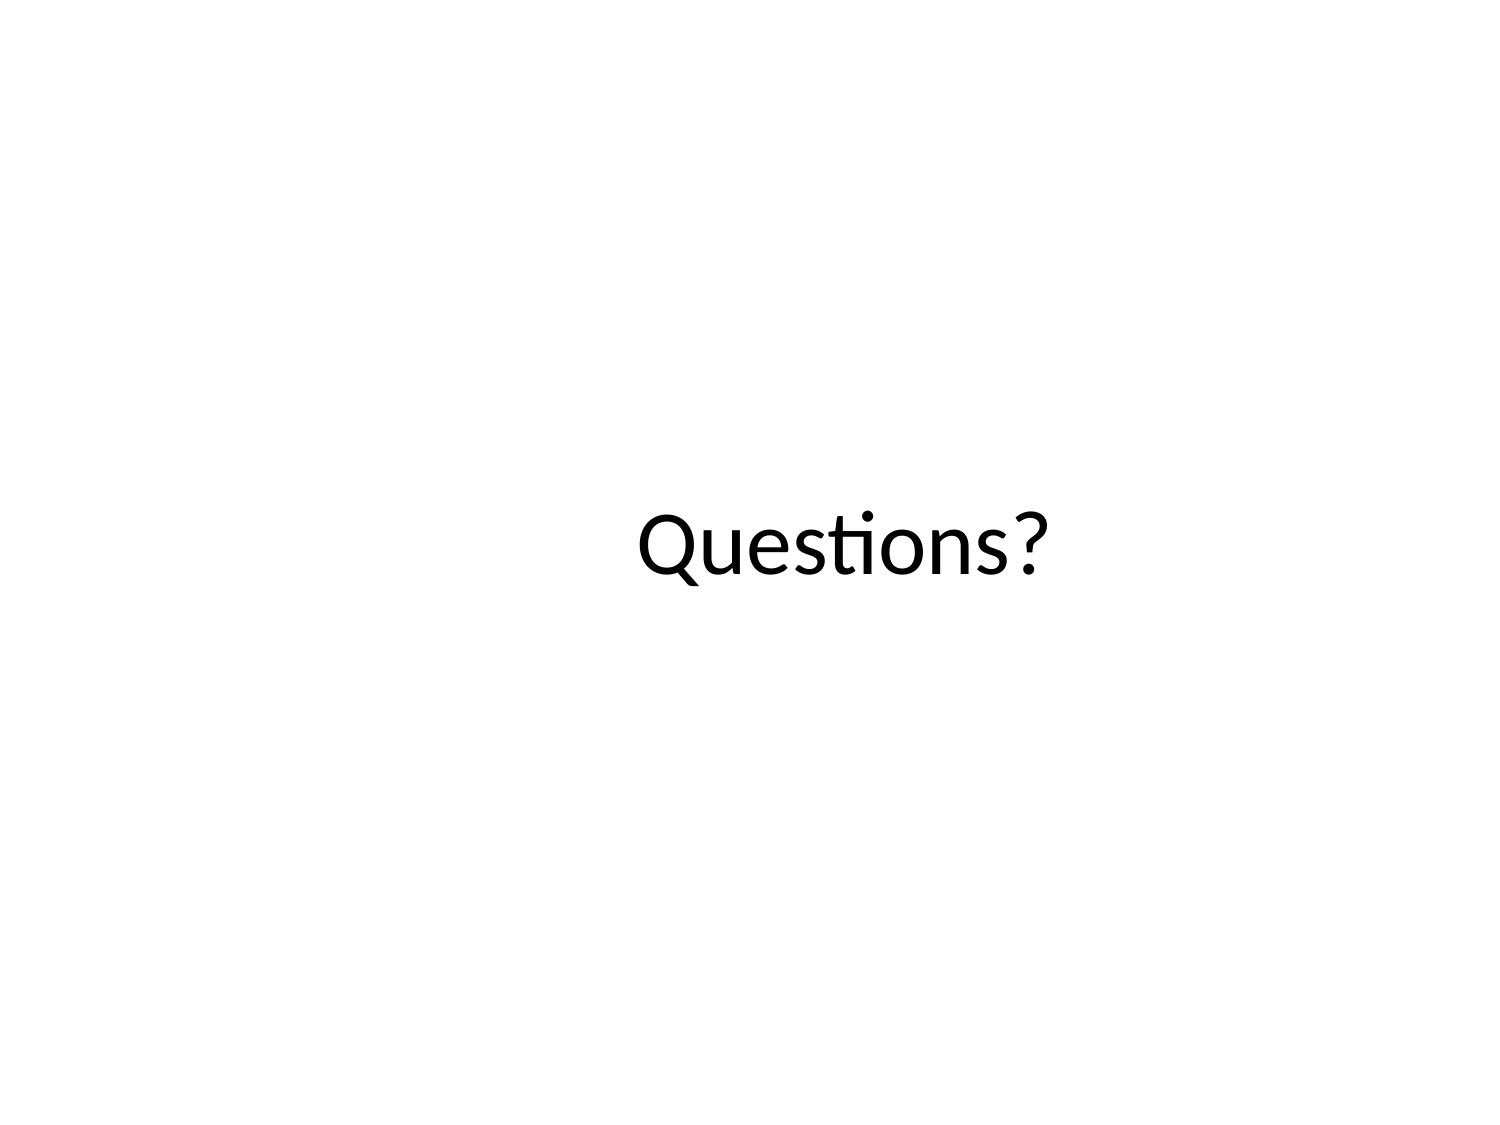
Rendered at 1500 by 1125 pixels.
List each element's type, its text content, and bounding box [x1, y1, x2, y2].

title Questions? [230, 444, 1461, 632]
